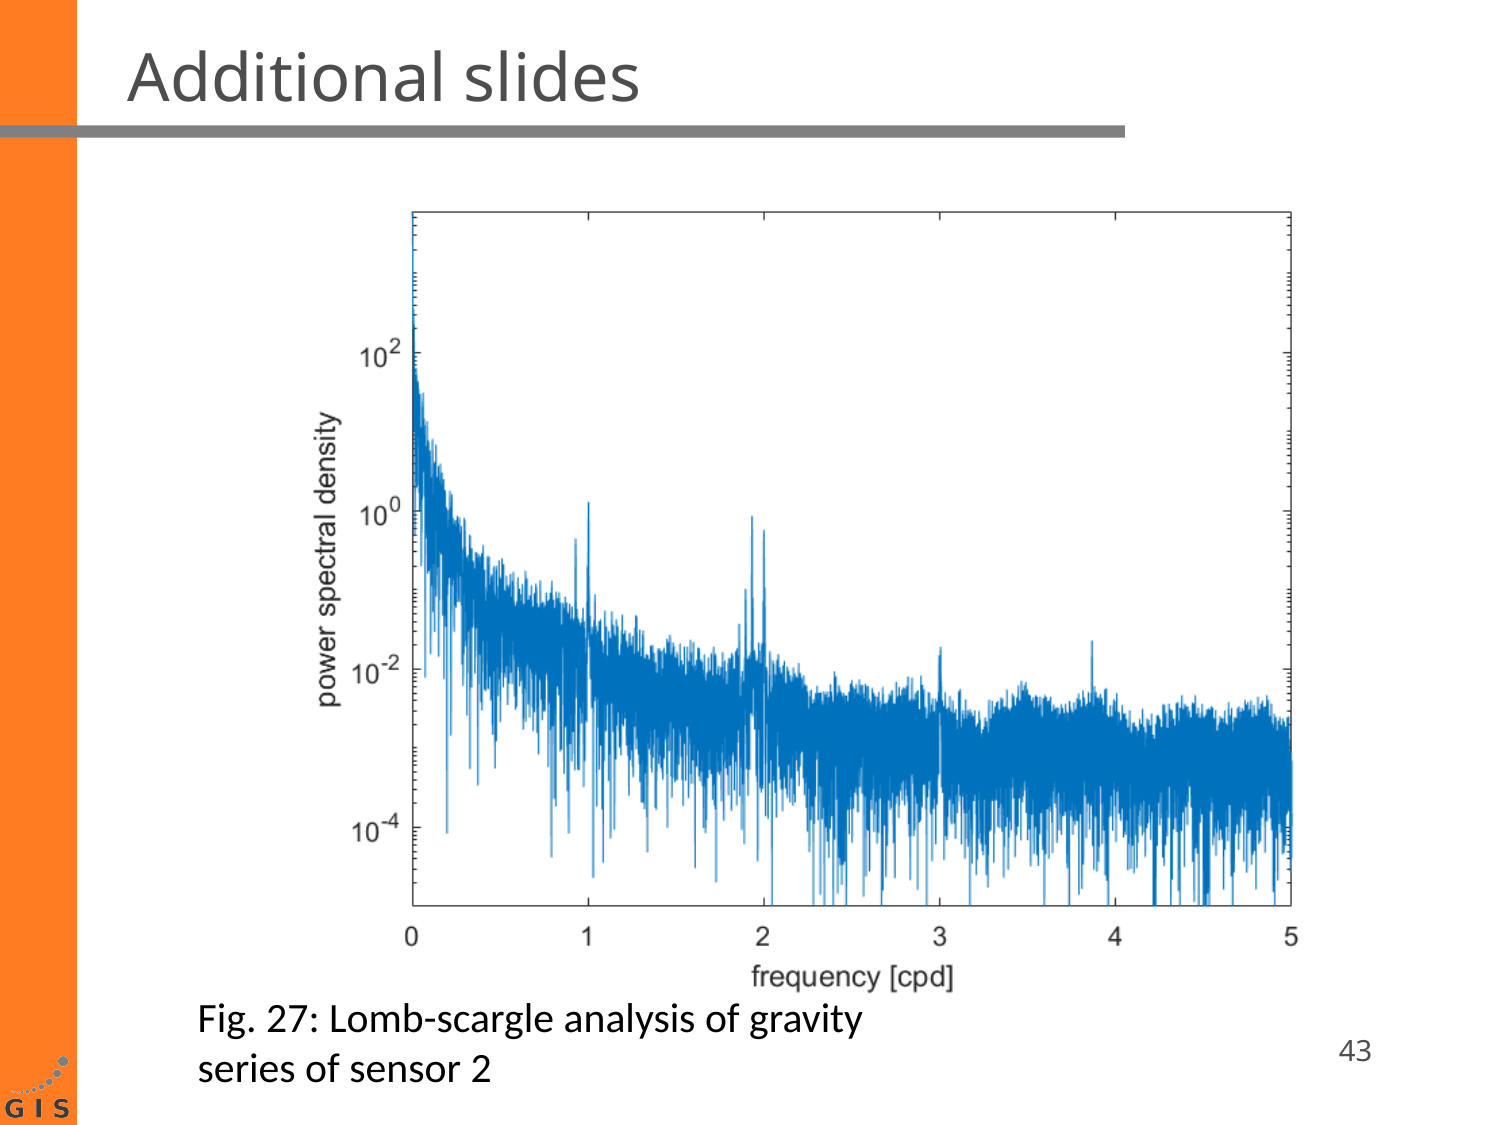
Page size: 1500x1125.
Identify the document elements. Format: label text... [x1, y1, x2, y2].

text_box Fig. 27: Lomb-scargle analysis of gravity series of sensor 2 [182, 983, 933, 1099]
title Additional slides [112, 37, 1388, 113]
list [265, 148, 1400, 1000]
slide_number 43 [1074, 1024, 1388, 1101]
picture [5, 1056, 69, 1118]
